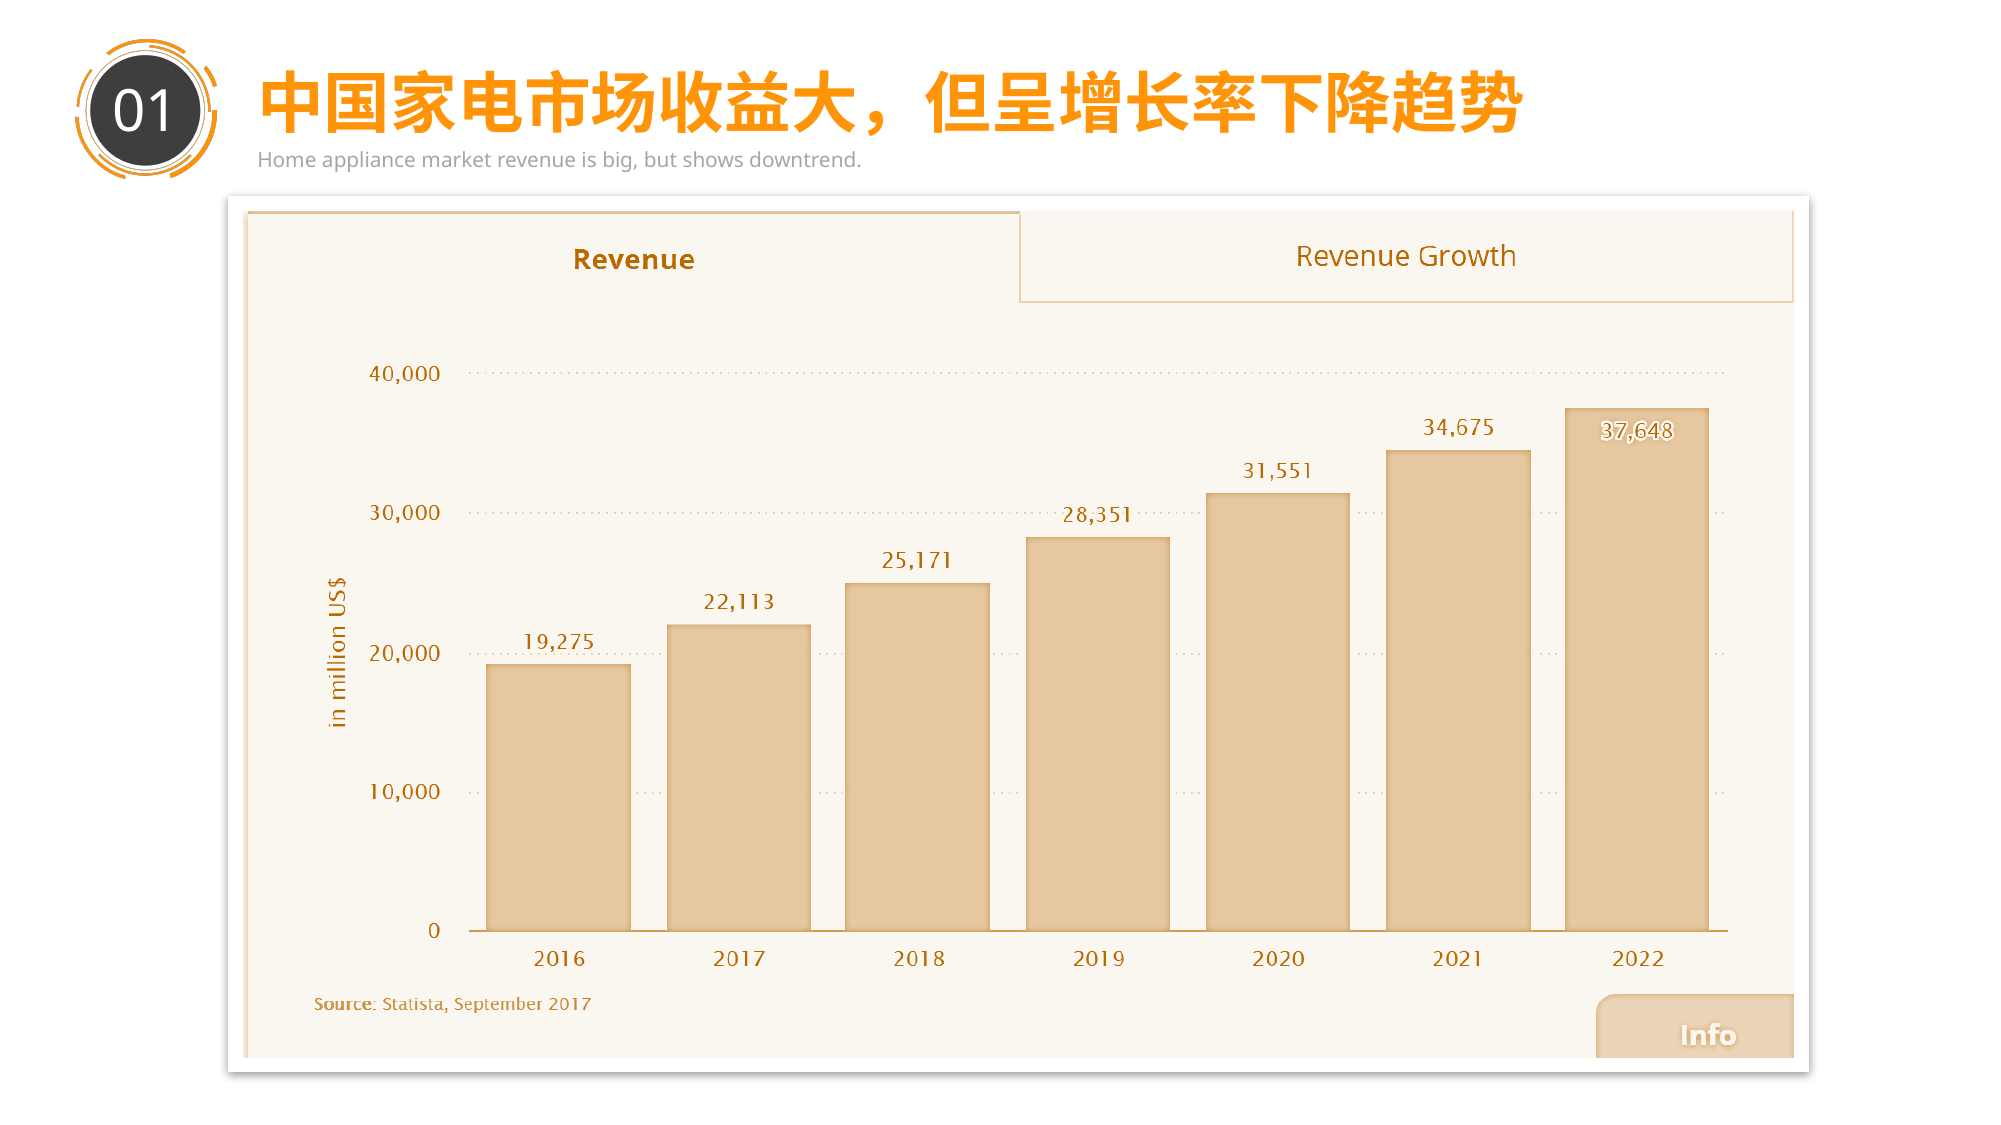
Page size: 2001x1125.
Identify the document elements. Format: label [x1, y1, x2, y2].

picture [242, 210, 1795, 1058]
text_box [75, 39, 217, 179]
text_box [91, 53, 1553, 181]
